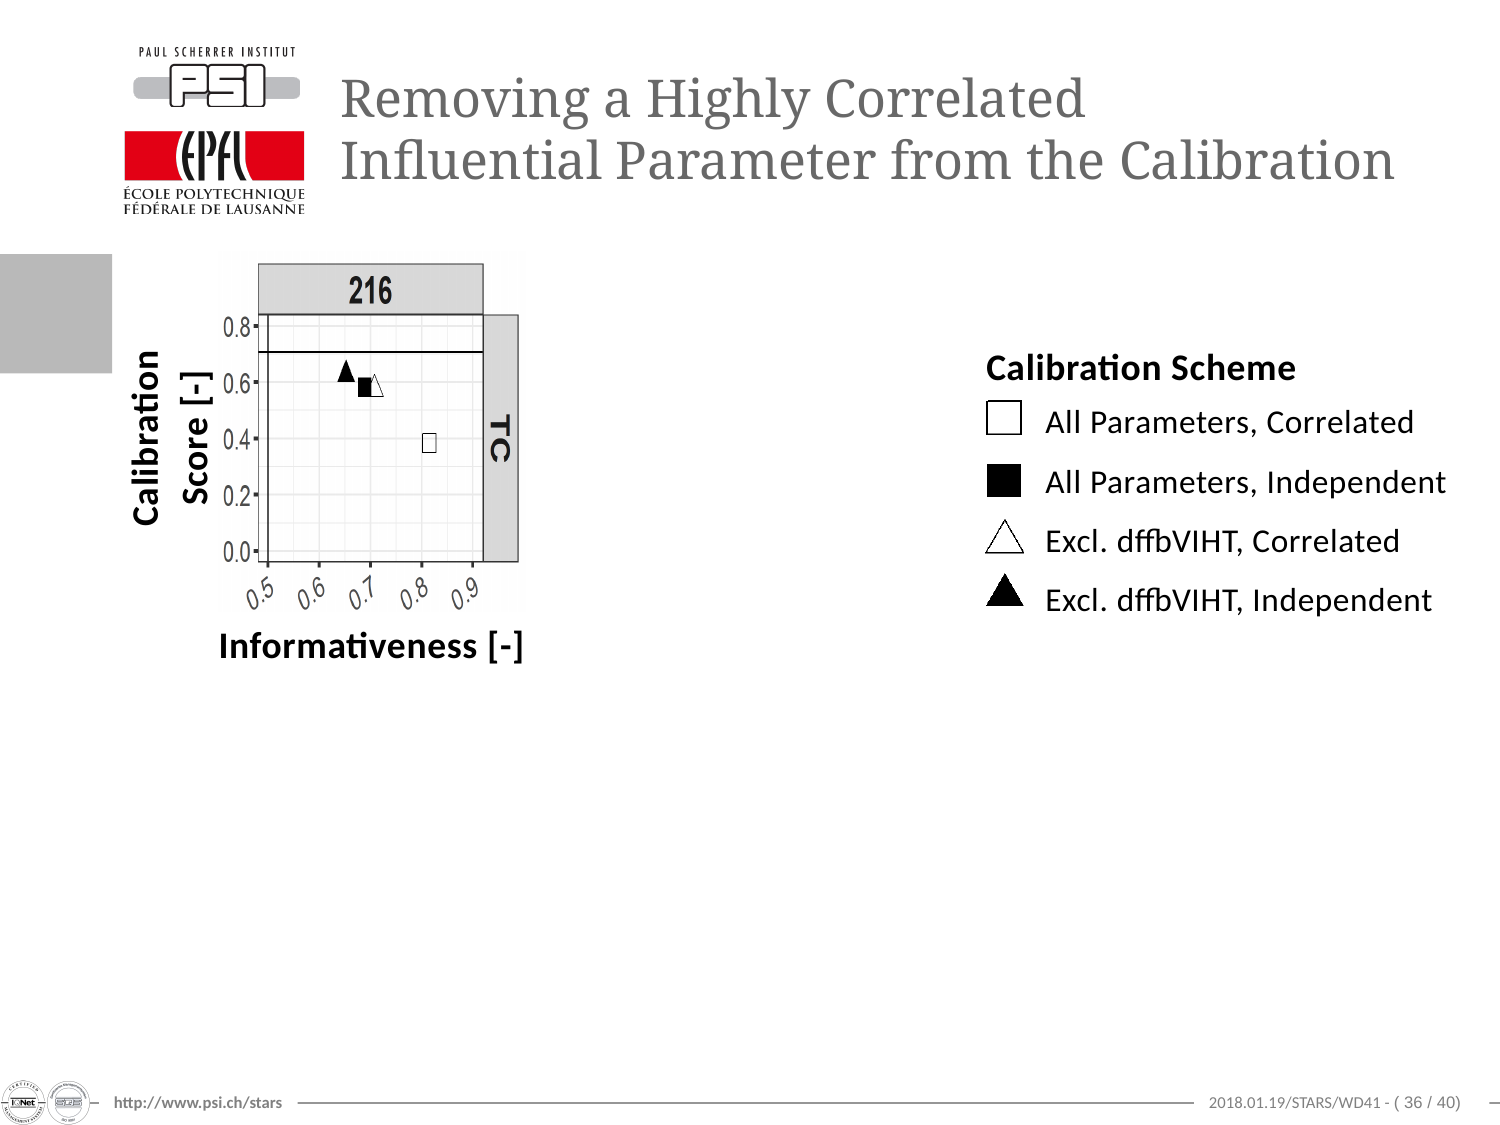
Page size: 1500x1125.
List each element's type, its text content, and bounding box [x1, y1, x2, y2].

text_box All Parameters, Independent [1045, 453, 1459, 503]
picture [0, 1080, 90, 1125]
text_box Excl. dffbVIHT, Independent [1045, 571, 1459, 630]
text_box Calibration Scheme [986, 326, 1459, 401]
text_box Informativeness [-] [215, 617, 529, 667]
picture [977, 385, 1034, 625]
title Removing a Highly Correlated Influential Parameter from the Calibration [340, 47, 1459, 209]
text_box All Parameters, Correlated [1045, 385, 1459, 453]
text_box Excl. dffbVIHT, Correlated [1045, 503, 1459, 571]
text_box Calibration Score [-] [112, 290, 213, 586]
picture [218, 251, 526, 612]
